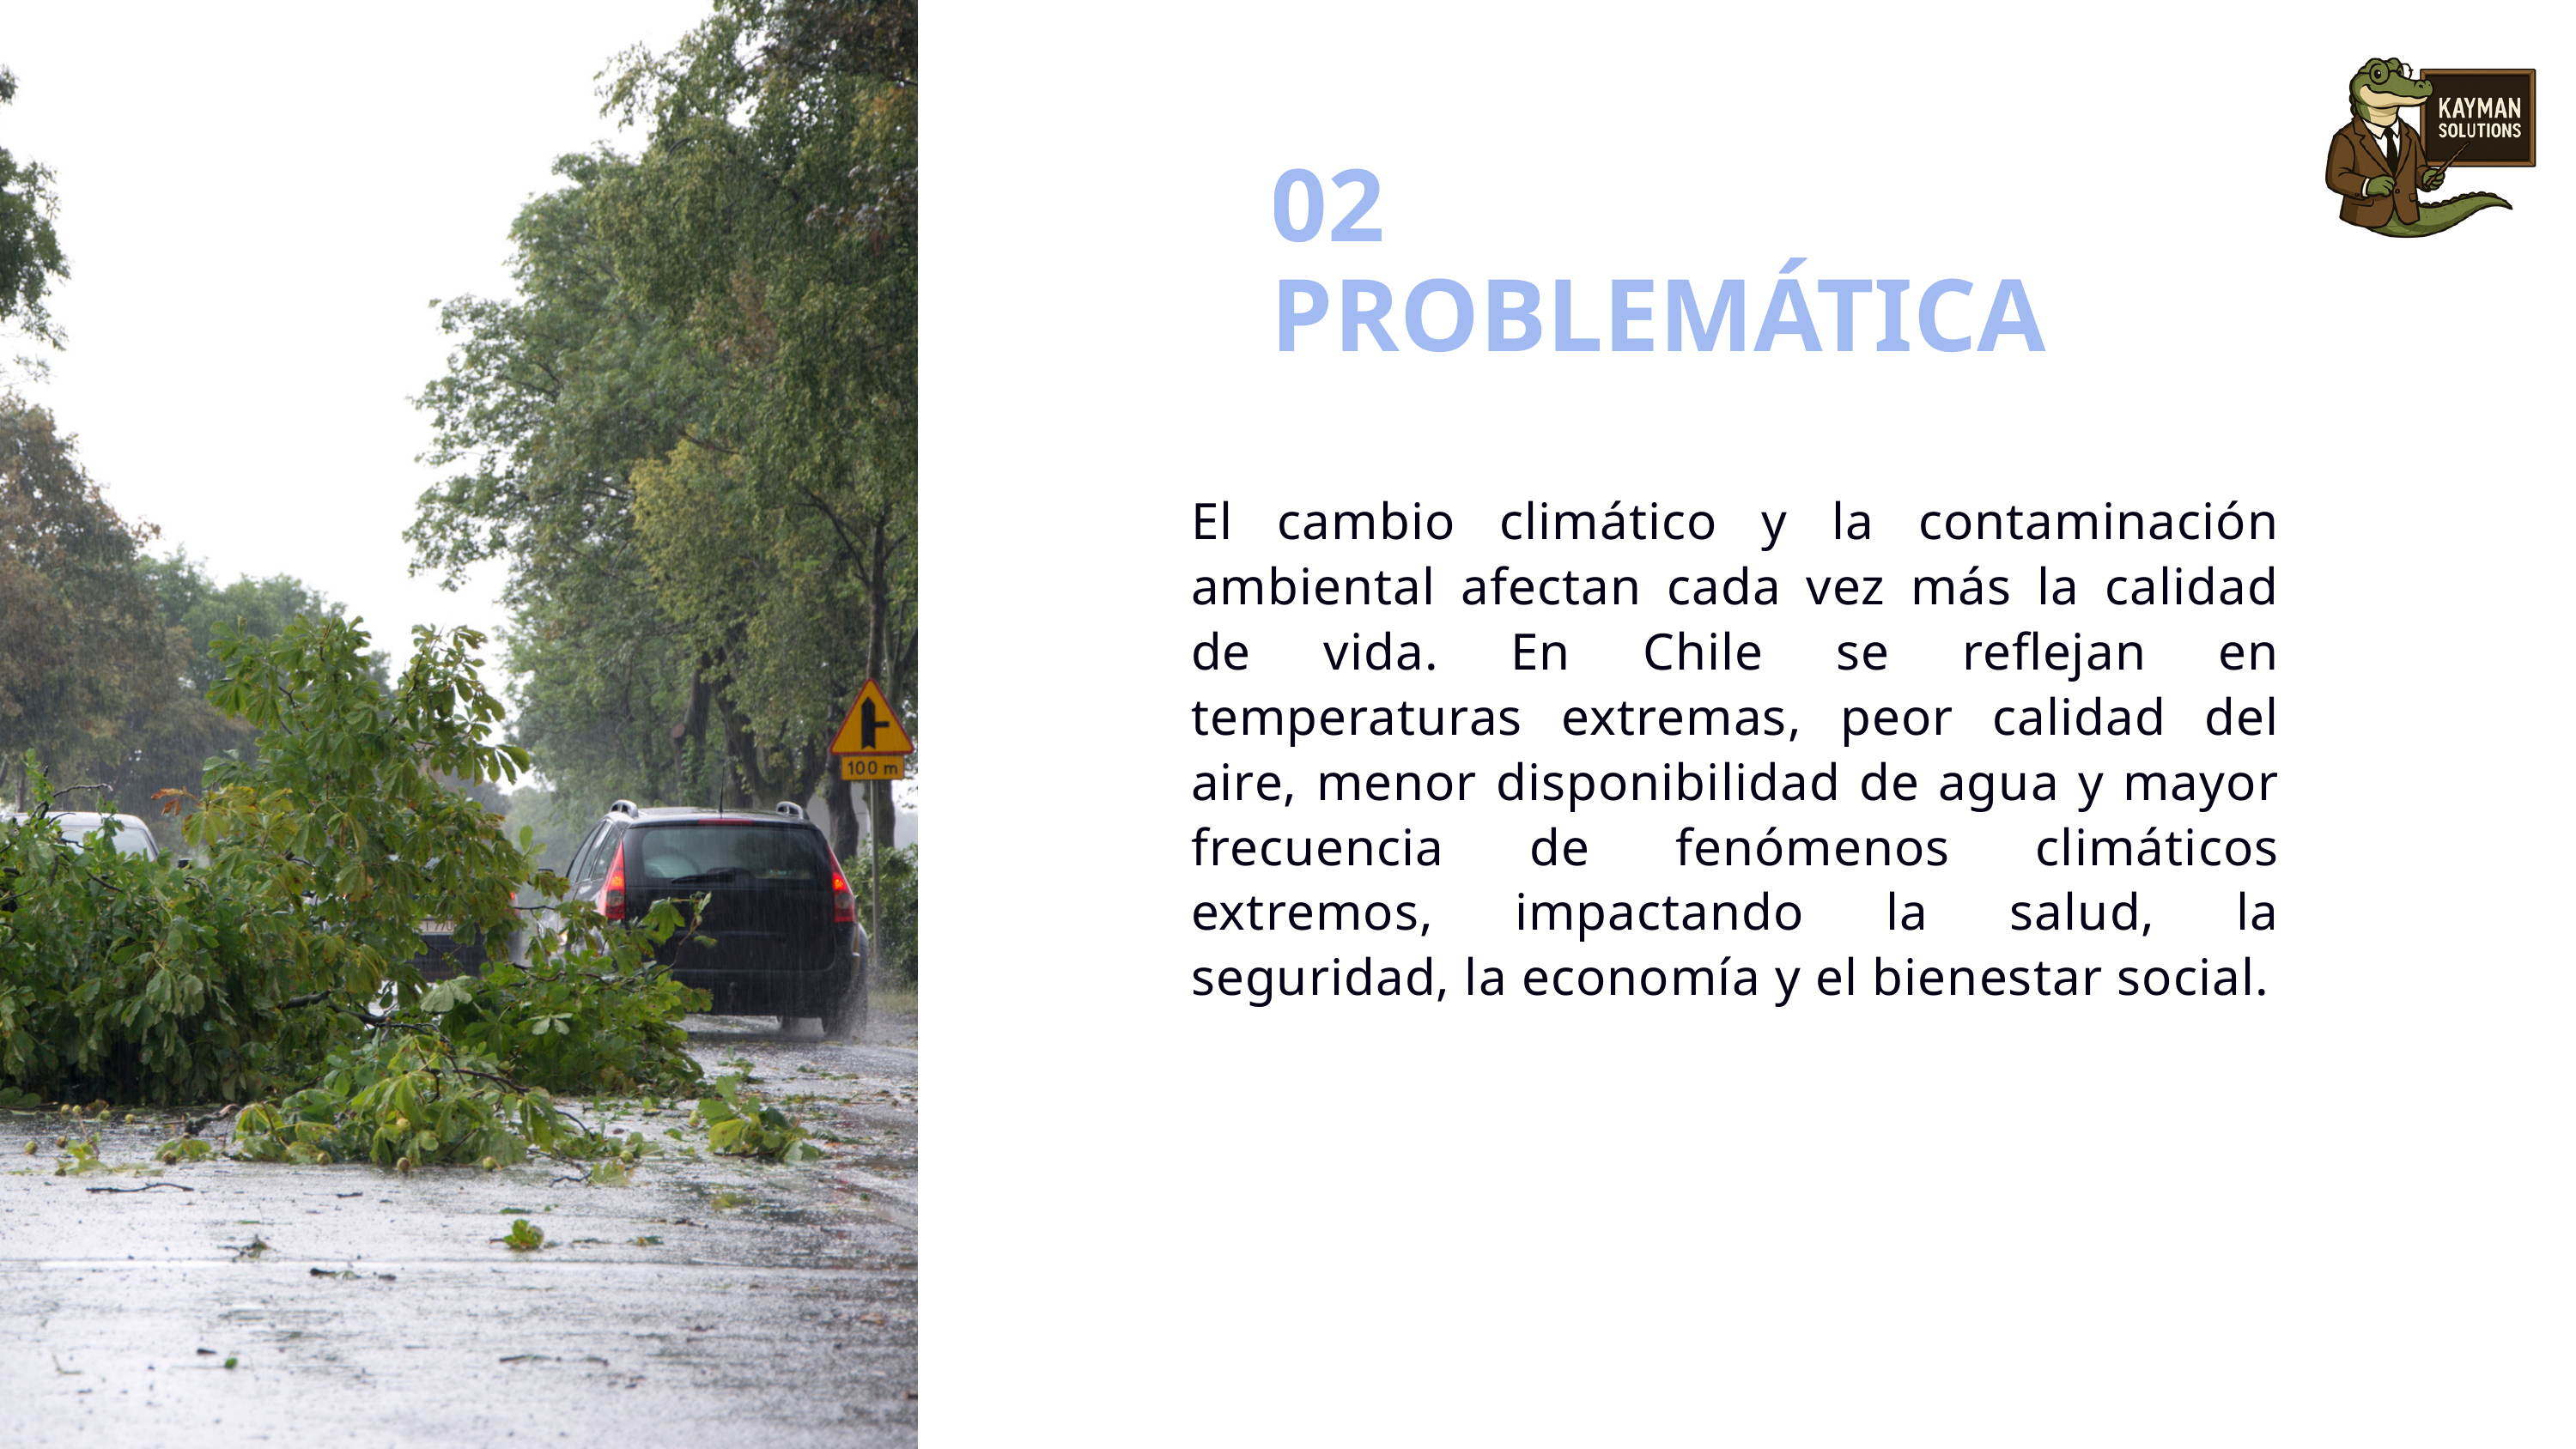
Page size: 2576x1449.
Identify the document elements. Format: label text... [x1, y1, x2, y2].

text_box 02 PROBLEMÁTICA [1270, 151, 2171, 373]
text_box [0, 0, 918, 1449]
text_box [2317, 31, 2545, 259]
text_box El cambio climático y la contaminación ambiental afectan cada vez más la calidad de vida. En Chile se reflejan en temperaturas extremas, peor calidad del aire, menor disponibilidad de agua y mayor frecuencia de fenómenos climáticos extremos, impactando la salud, la seguridad, la economía y el bienestar social. [1191, 484, 2281, 1071]
